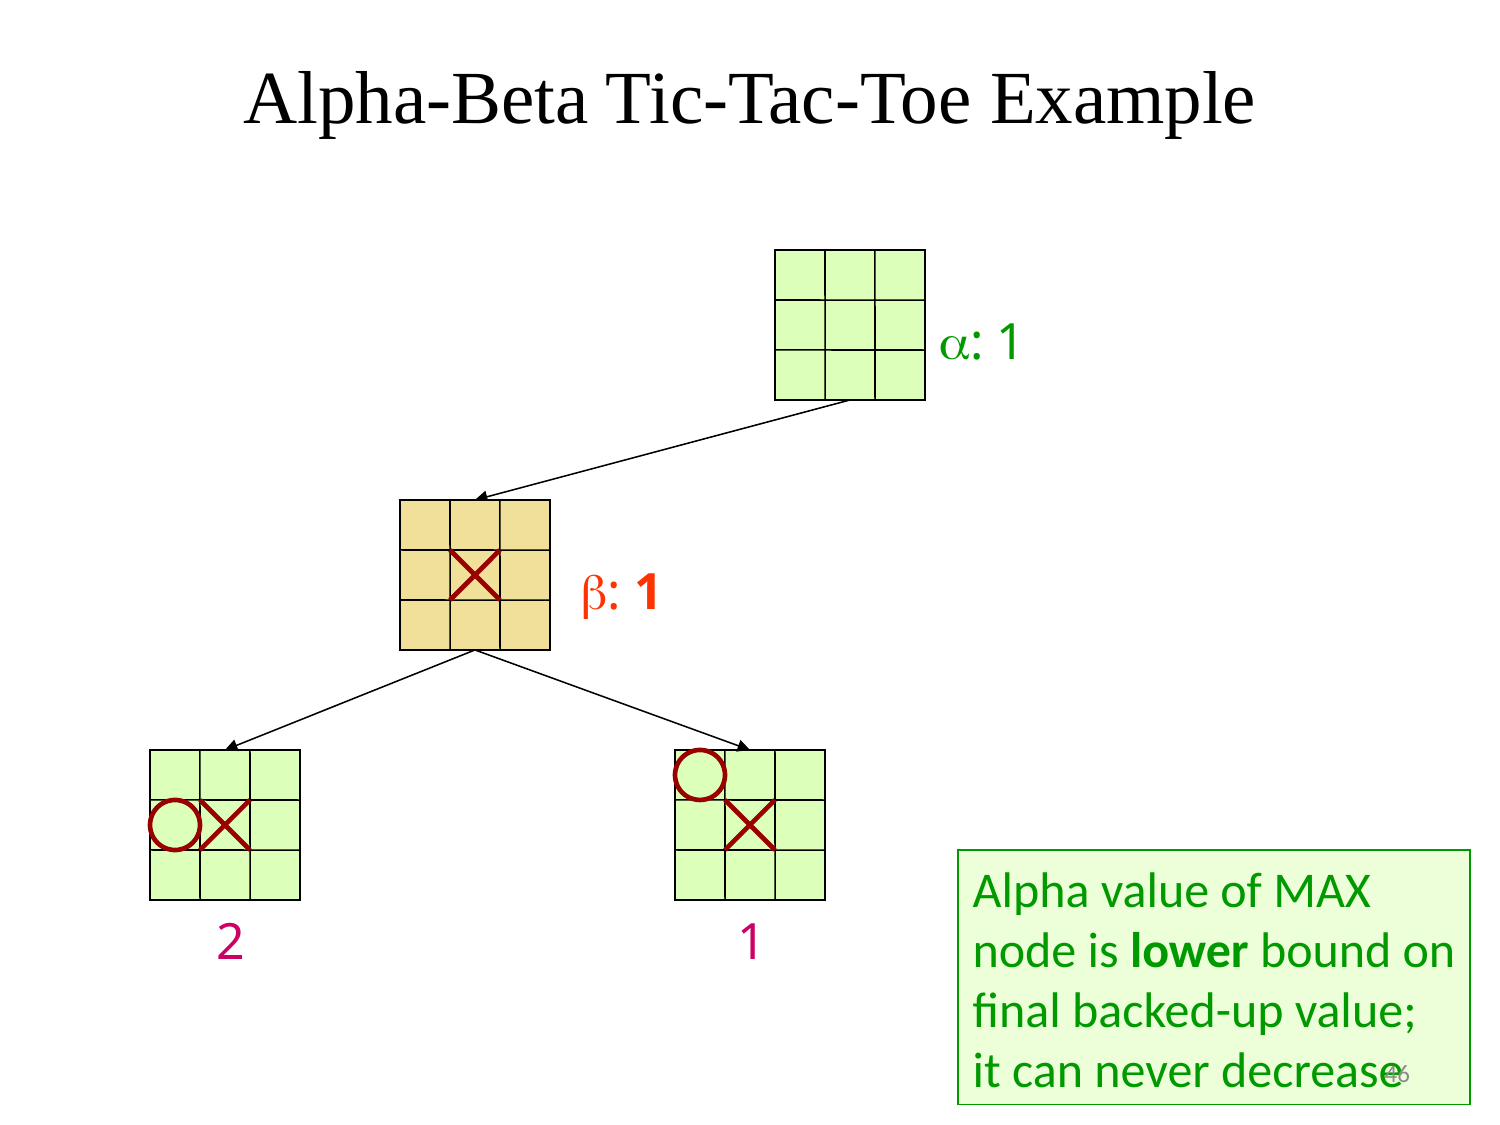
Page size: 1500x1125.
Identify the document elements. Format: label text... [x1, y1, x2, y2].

text_box a: 1 [960, 301, 1041, 377]
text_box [149, 249, 956, 978]
slide_number 46 [1074, 1042, 1425, 1103]
title Alpha-Beta Tic-Tac-Toe Example [112, 0, 1388, 188]
text_box Alpha value of MAX node is lower bound on final backed-up value; it can never decrease [957, 849, 1471, 1105]
